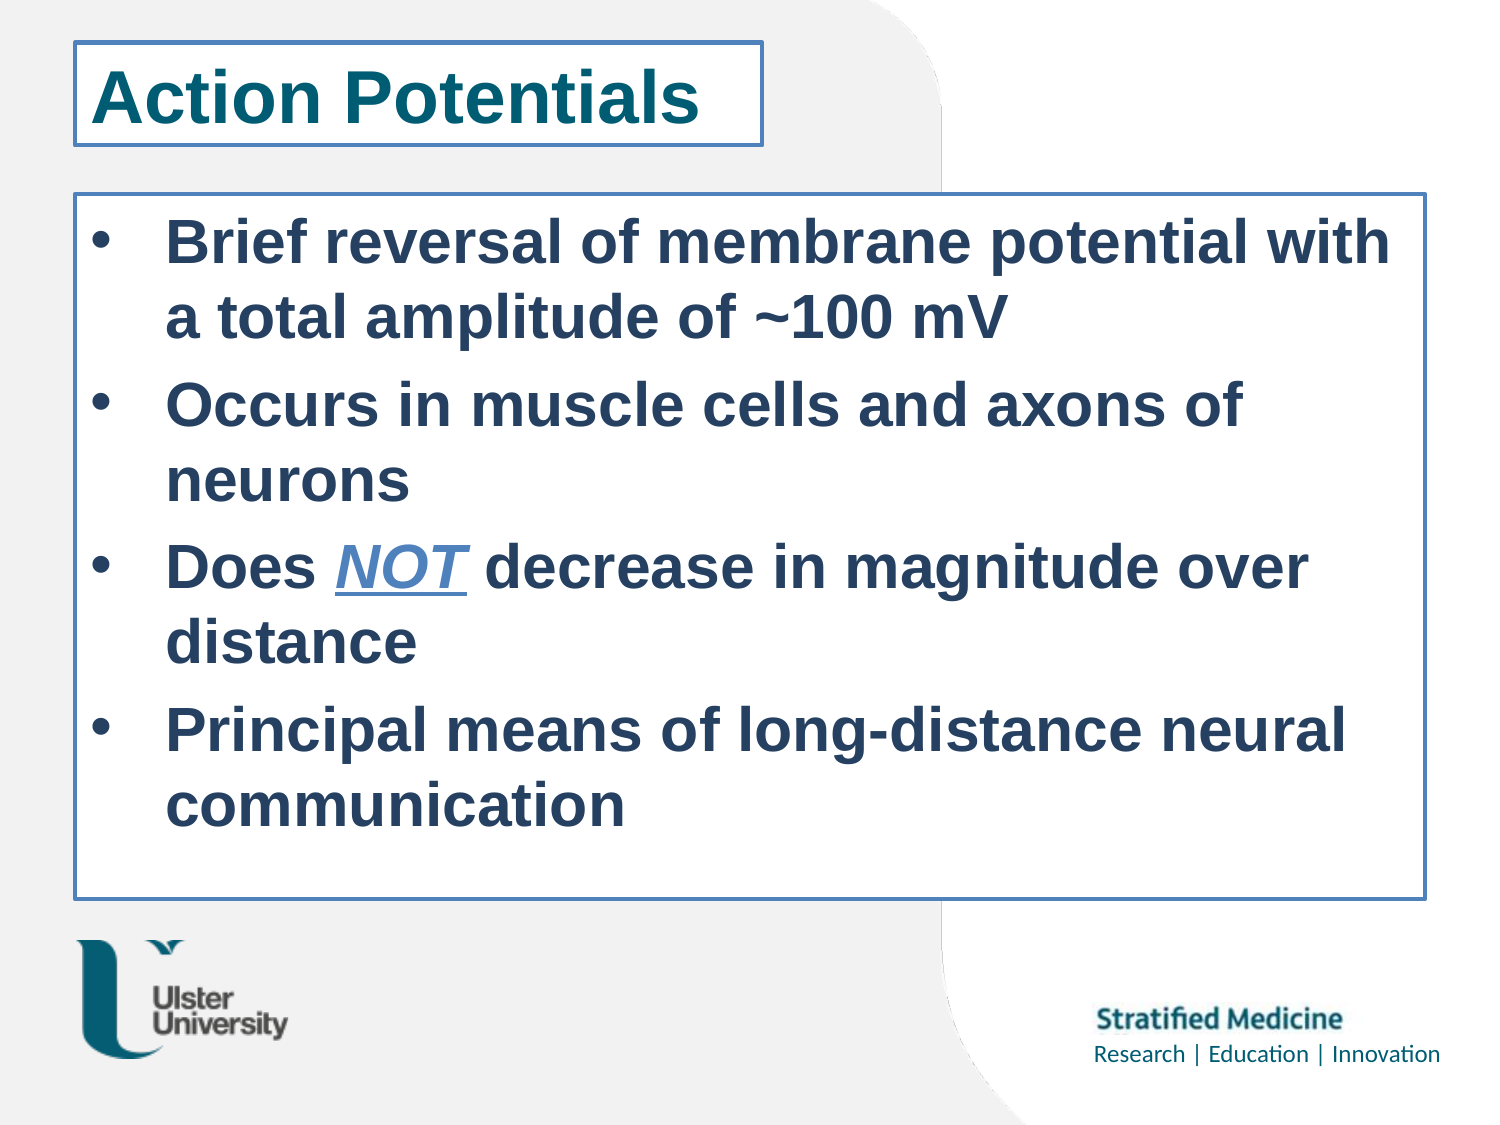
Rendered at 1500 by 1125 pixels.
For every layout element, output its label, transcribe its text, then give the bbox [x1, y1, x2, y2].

text_box Brief reversal of membrane potential with a total amplitude of ~100 mV Occurs in muscle cells and axons of neurons Does NOT decrease in magnitude over distance Principal means of long-distance neural communication [73, 192, 1427, 901]
text_box Action Potentials [73, 40, 764, 147]
picture [1092, 1002, 1365, 1035]
picture [0, 0, 1026, 1125]
